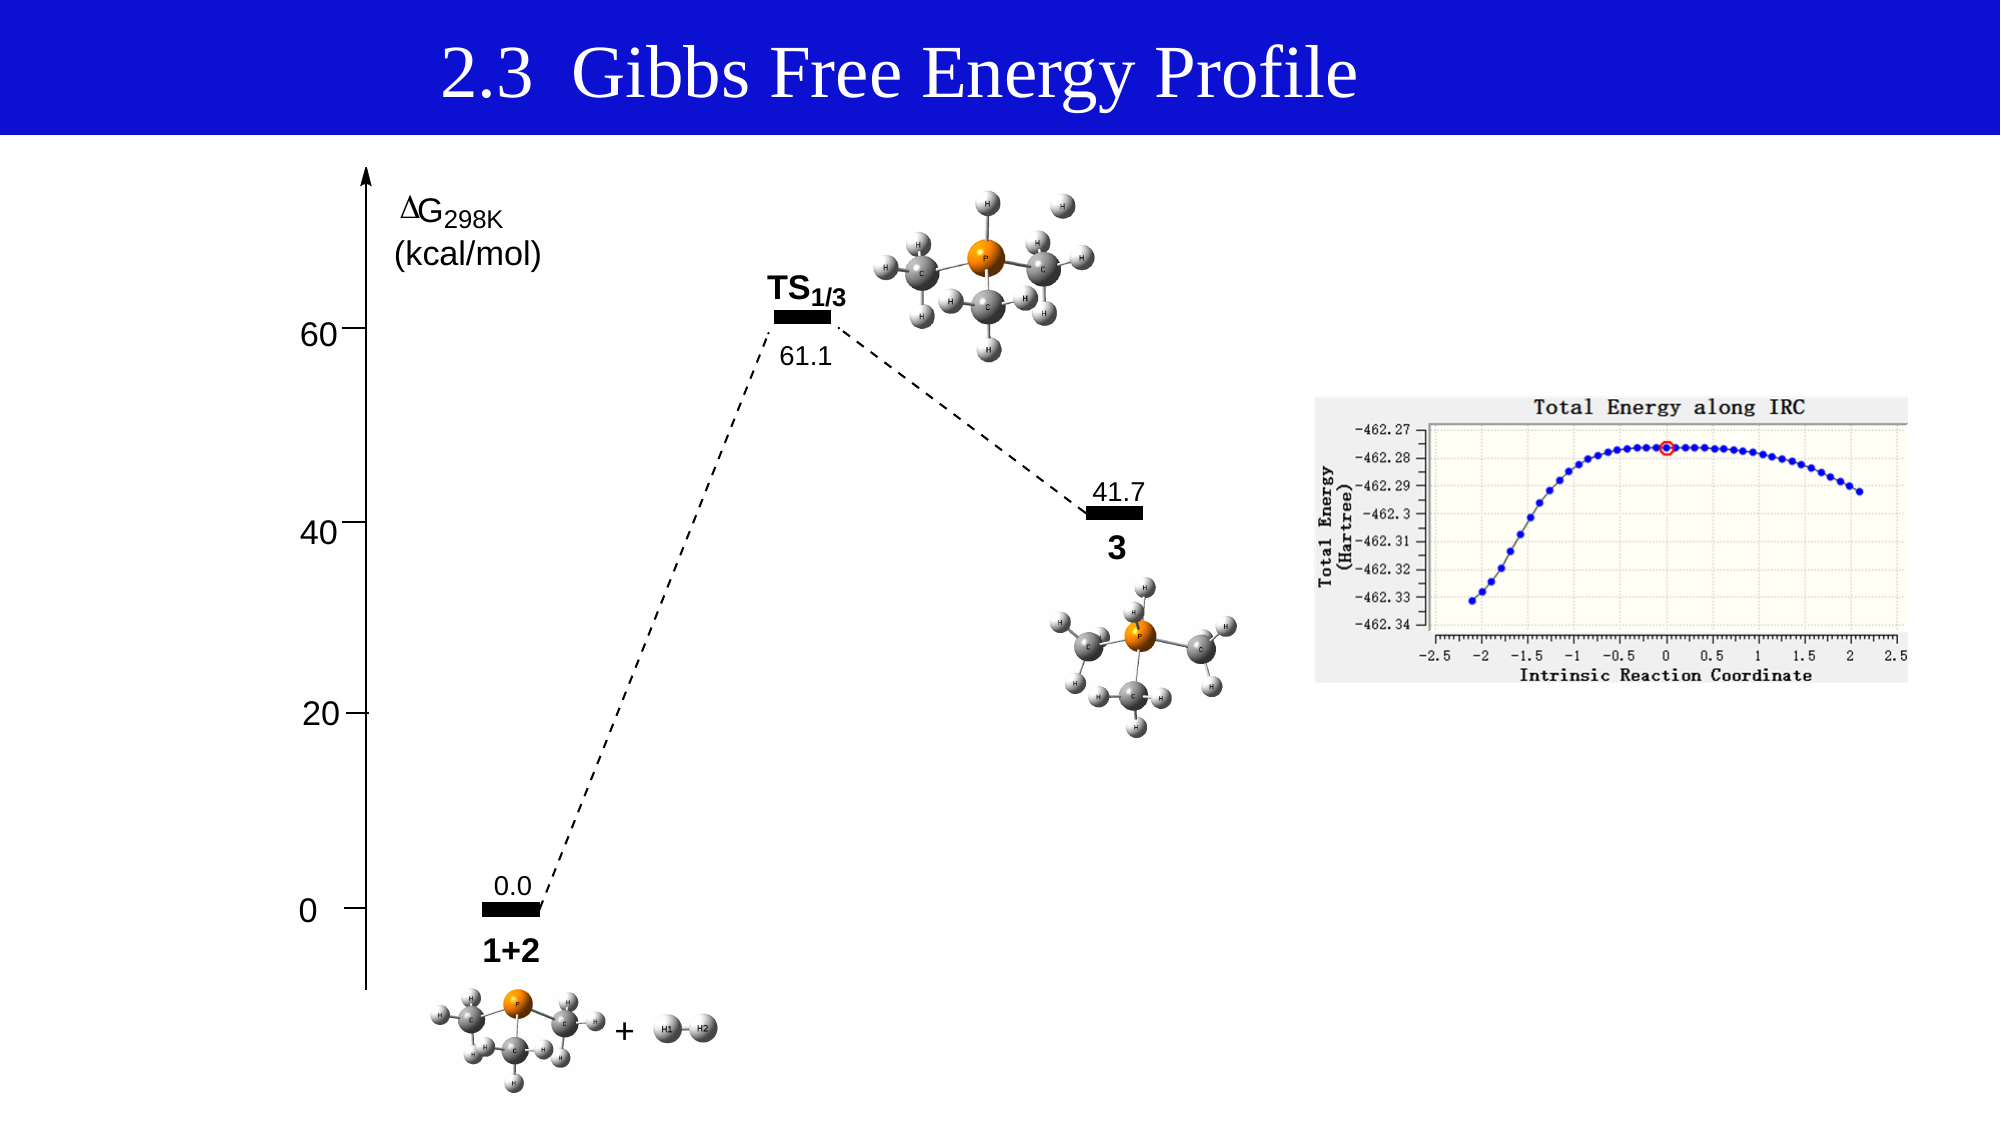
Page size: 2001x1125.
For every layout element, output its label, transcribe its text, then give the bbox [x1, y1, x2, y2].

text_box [296, 167, 1158, 1011]
text_box [0, 0, 2000, 135]
picture [425, 982, 616, 1097]
picture [1314, 396, 1908, 683]
text_box + [616, 1011, 648, 1059]
text_box 2.3 Gibbs Free Energy Profile [425, 14, 1834, 120]
picture [648, 1010, 728, 1047]
picture [1035, 572, 1261, 745]
